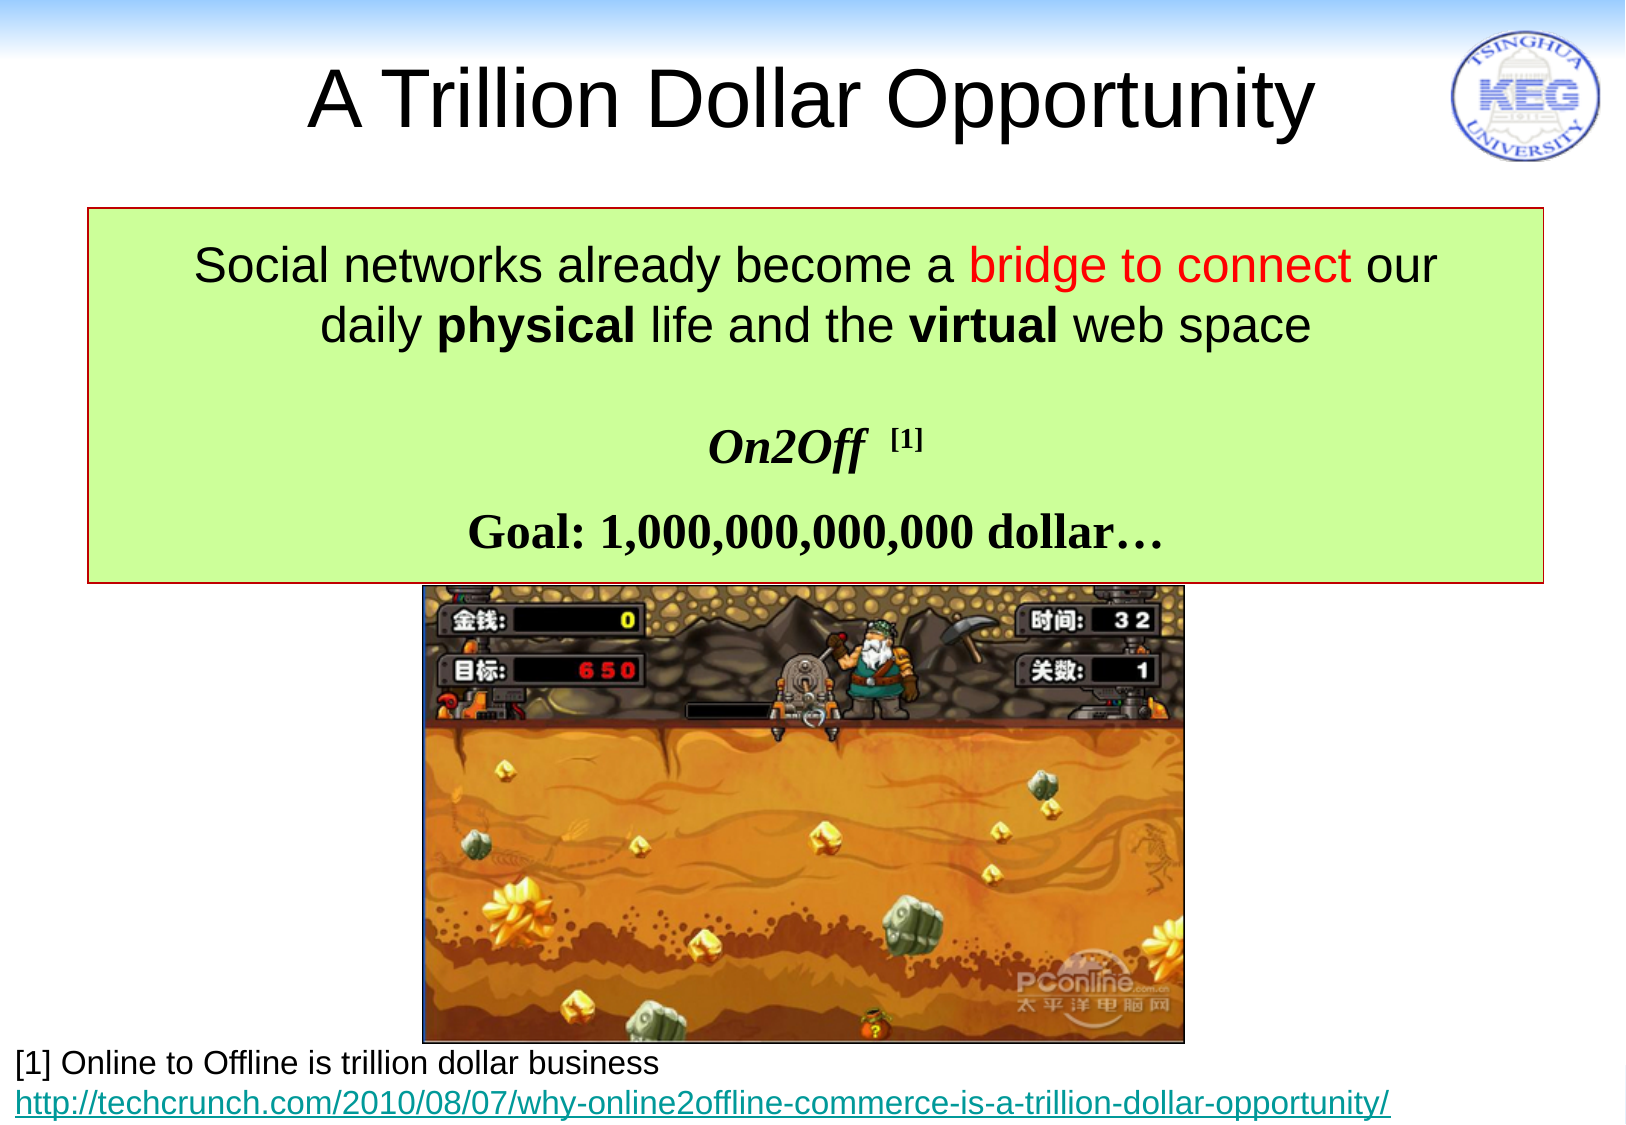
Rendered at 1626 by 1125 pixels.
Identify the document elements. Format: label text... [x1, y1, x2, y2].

text_box [1] Online to Offline is trillion dollar business http://techcrunch.com/2010/08/07/why-online2offline-commerce-is-a-trillion-dollar-opportunity/ [0, 1033, 1625, 1125]
picture [422, 584, 1185, 1044]
picture [1544, 30, 1604, 163]
text_box Social networks already become a bridge to connect our daily physical life and the virtual web space On2Off [1] Goal: 1,000,000,000,000 dollar… [88, 208, 1544, 583]
title A Trillion Dollar Opportunity [80, 0, 1544, 188]
